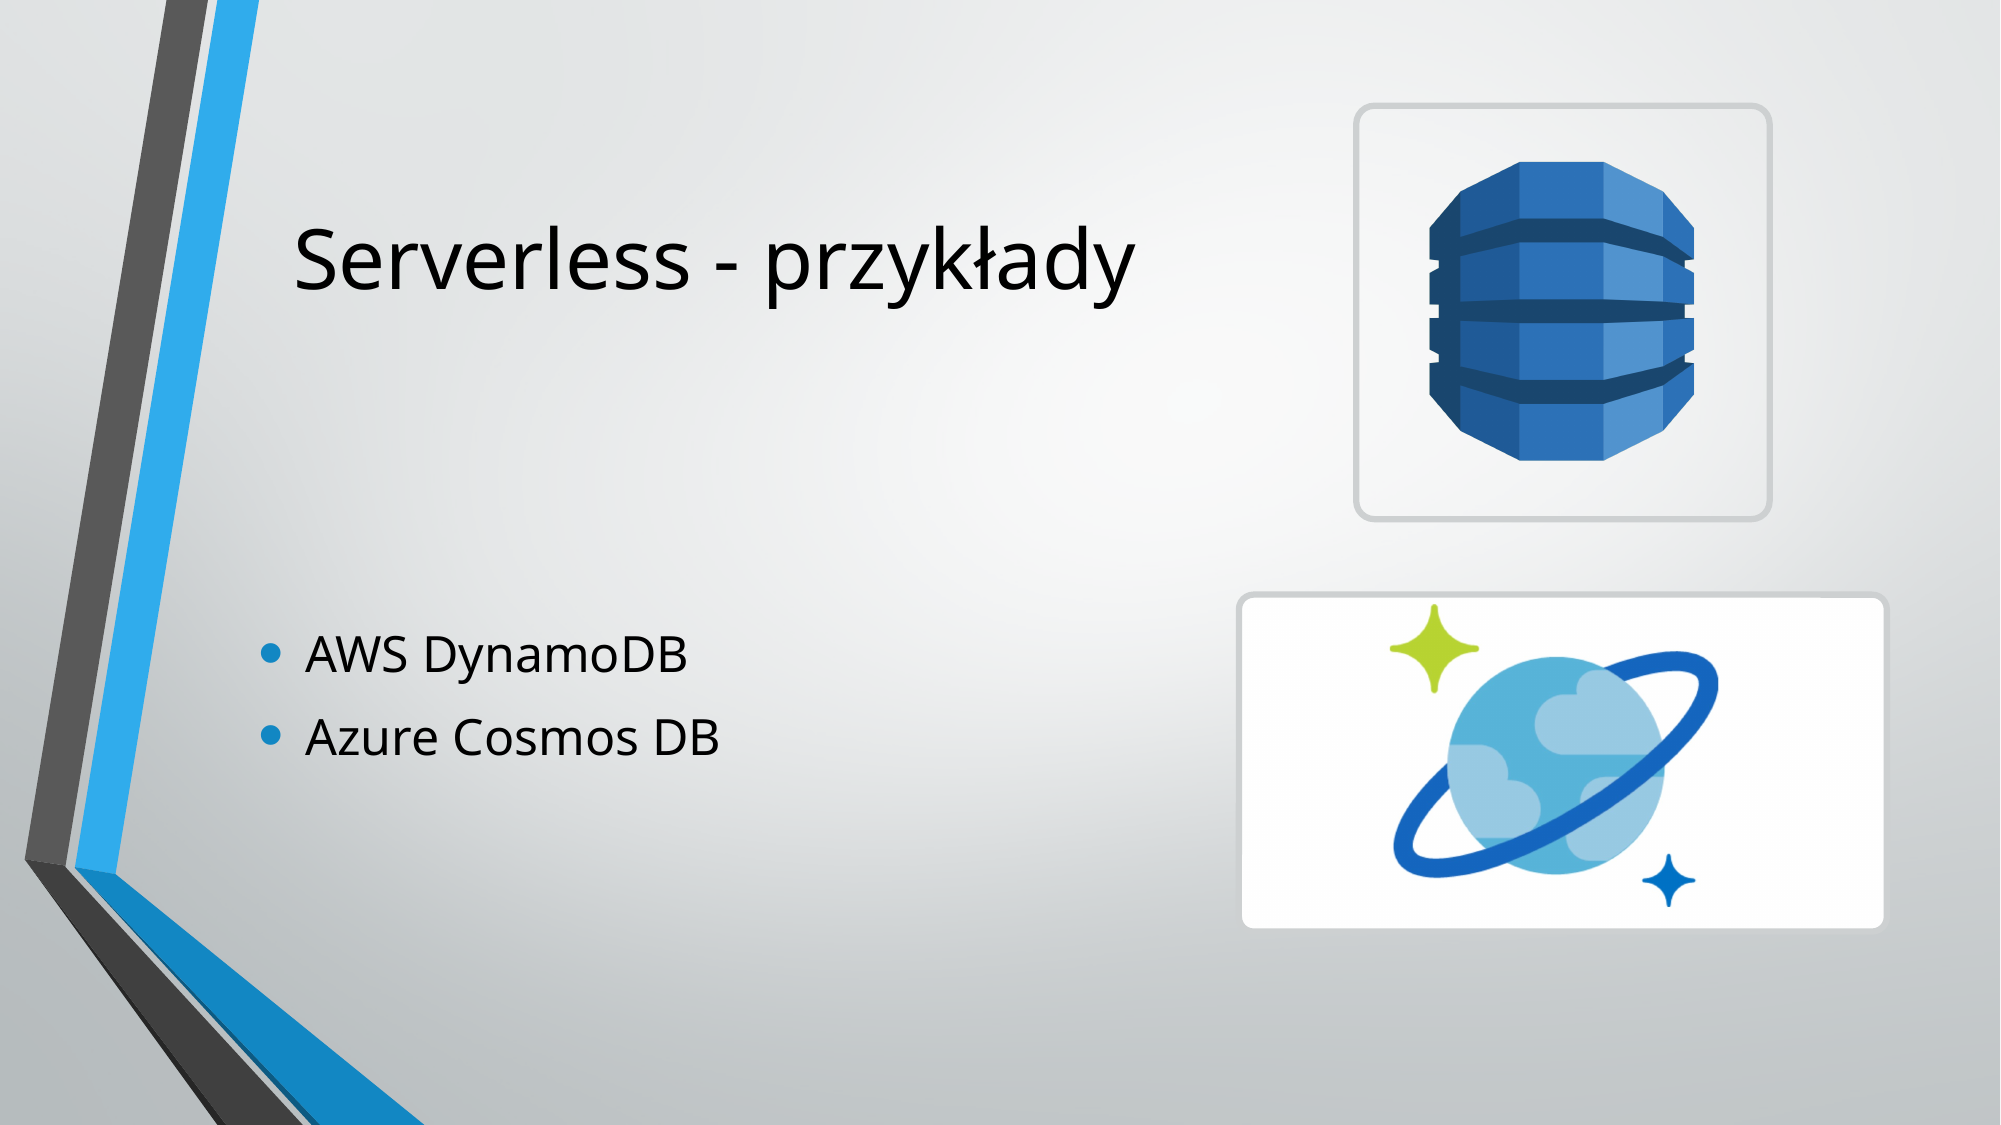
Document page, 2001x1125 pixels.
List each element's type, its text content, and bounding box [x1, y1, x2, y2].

picture [1238, 594, 1888, 932]
picture [1355, 105, 1770, 520]
list AWS DynamoDB Azure Cosmos DB [243, 437, 1187, 950]
title Serverless - przykłady [243, 112, 1187, 400]
